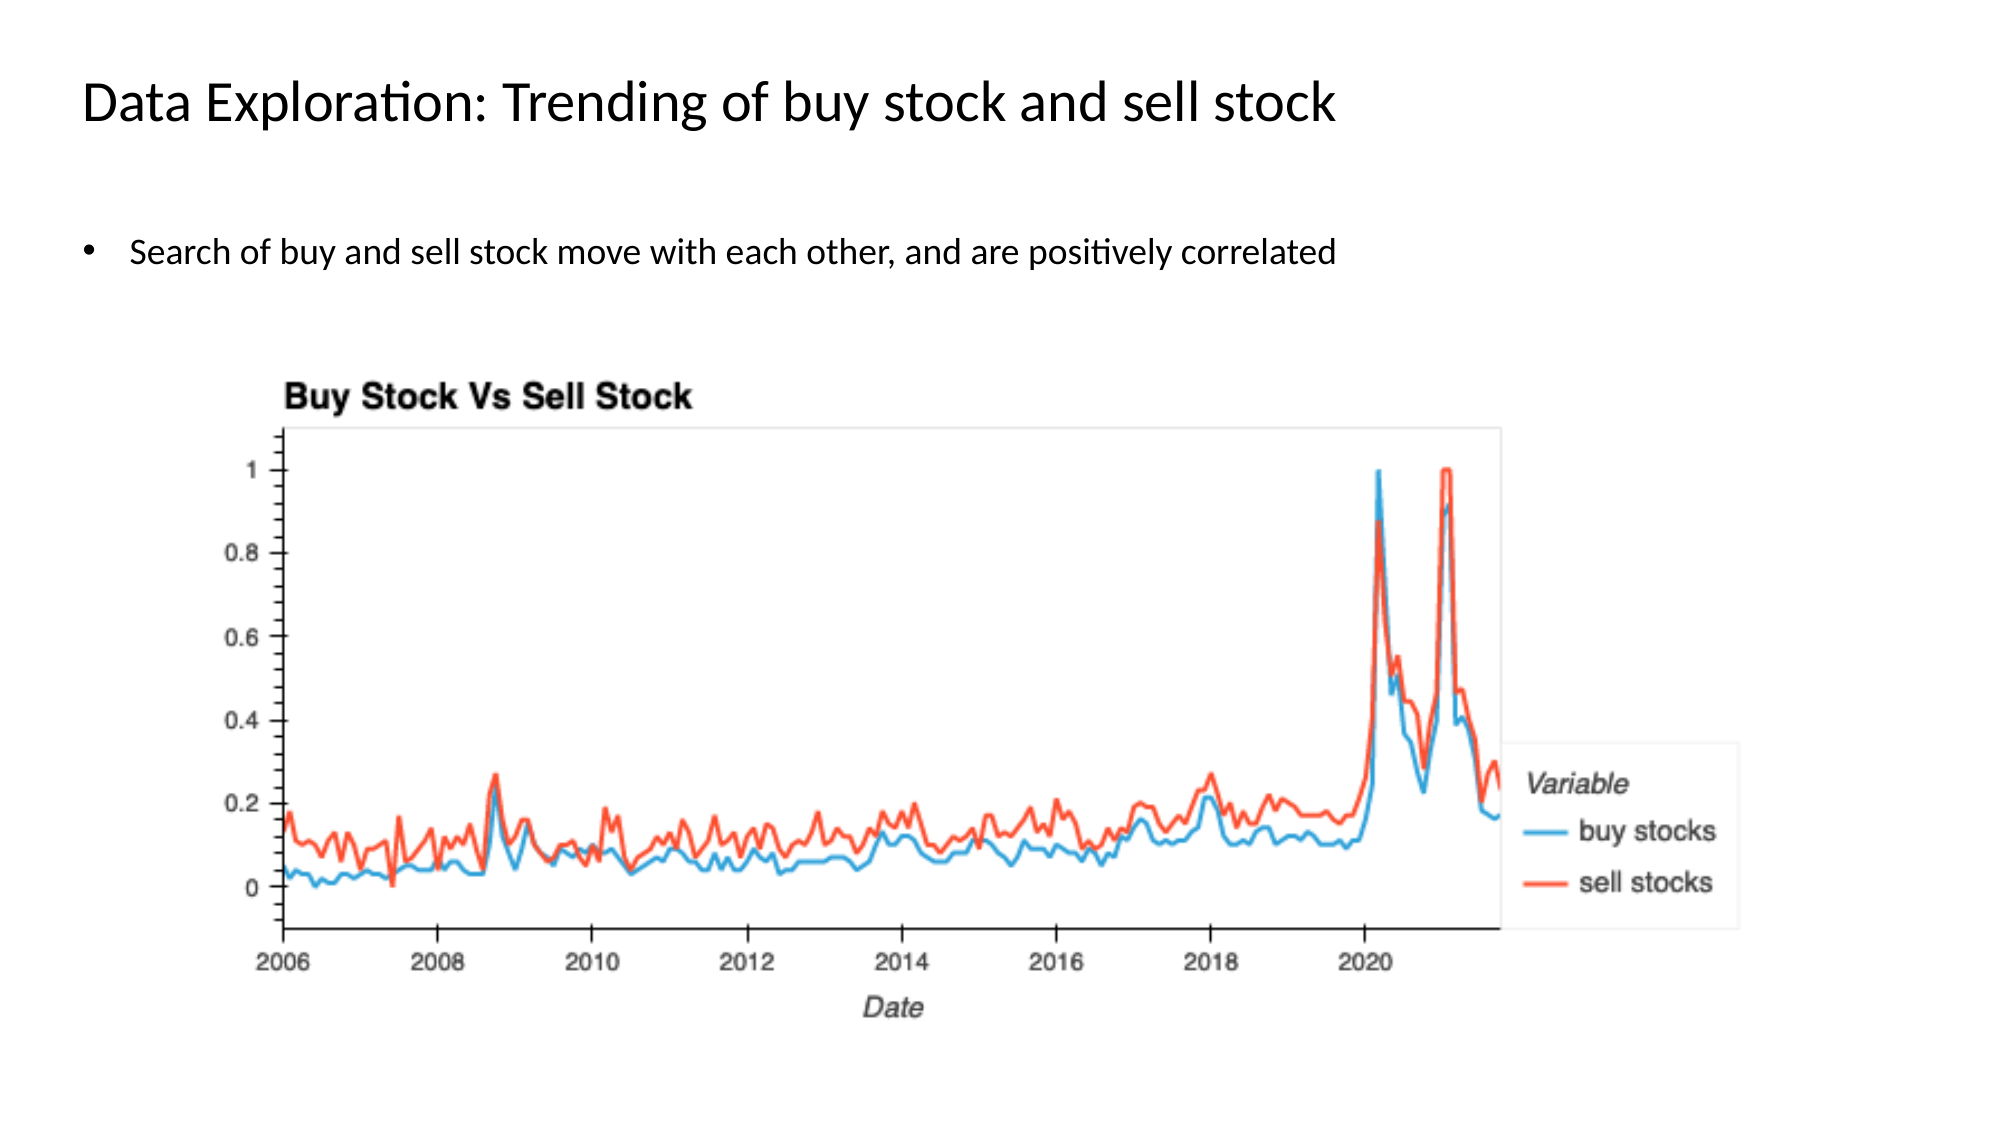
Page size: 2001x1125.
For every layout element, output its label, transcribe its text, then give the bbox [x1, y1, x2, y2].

text_box Data Exploration: Trending of buy stock and sell stock [67, 55, 1903, 141]
text_box Search of buy and sell stock move with each other, and are positively correlated [67, 219, 1903, 280]
picture [218, 358, 1782, 1029]
